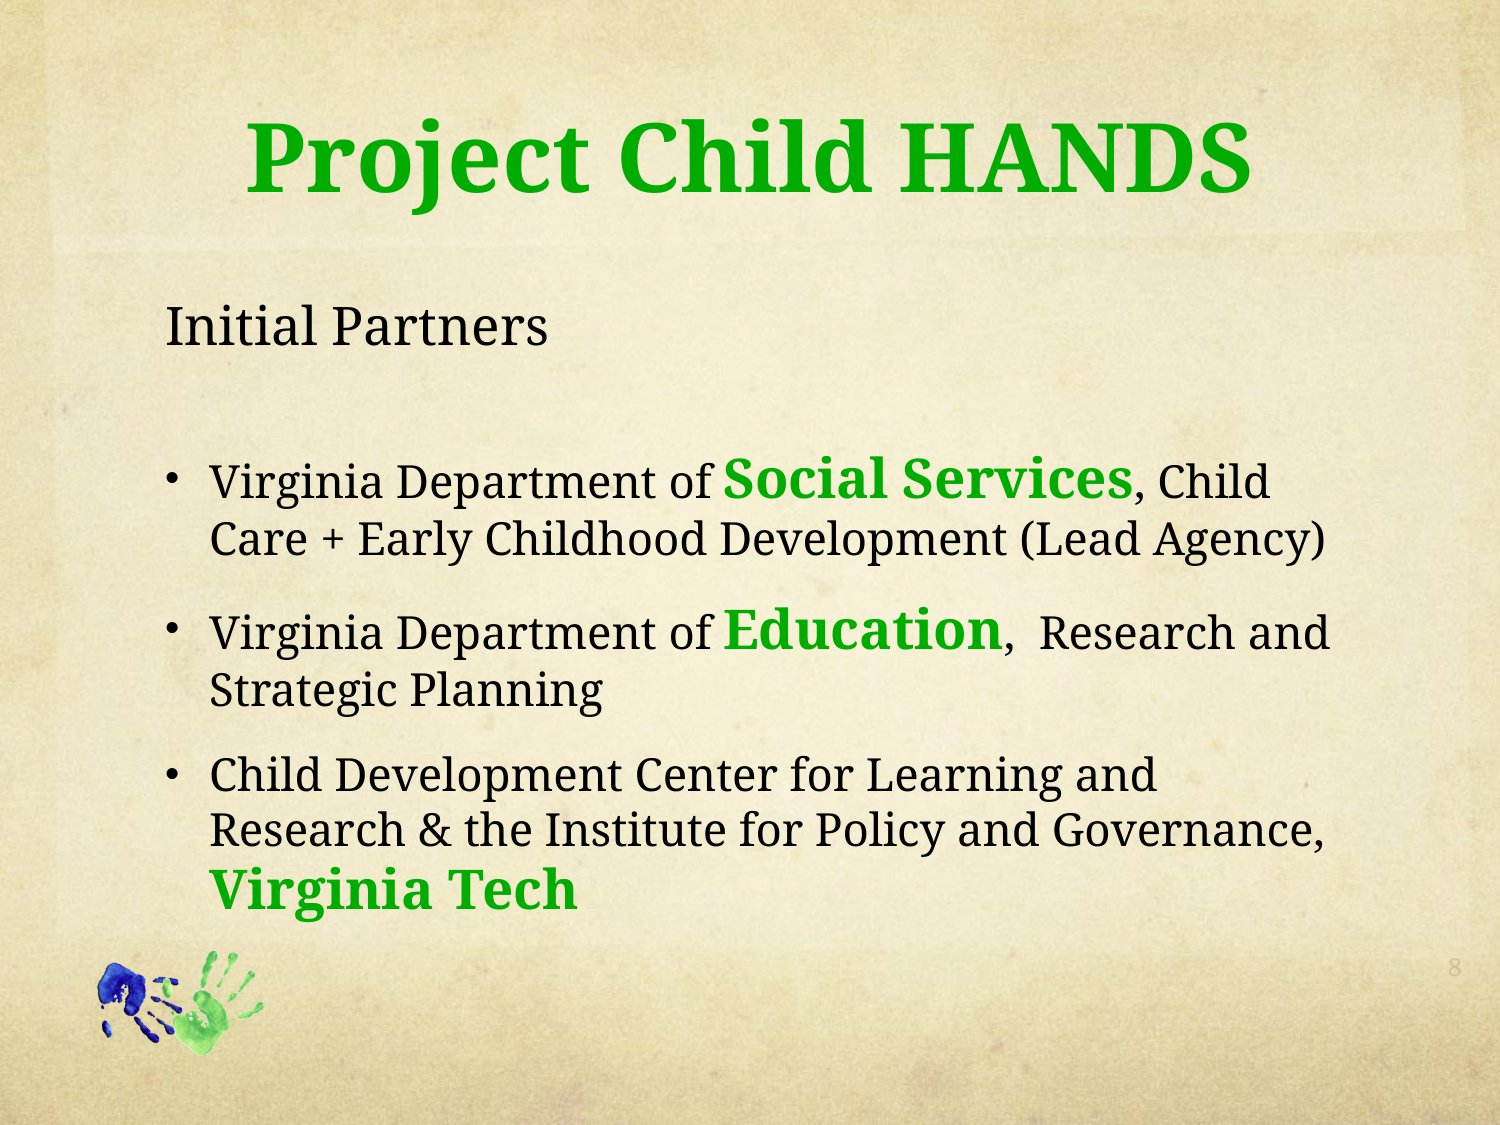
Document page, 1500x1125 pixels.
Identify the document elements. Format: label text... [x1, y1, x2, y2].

list Initial Partners Virginia Department of Social Services, Child Care + Early Childhood Development (Lead Agency) Virginia Department of Education, Research and Strategic Planning Child Development Center for Learning and Research & the Institute for Policy and Governance, Virginia Tech [150, 284, 1350, 950]
picture [0, 0, 1500, 1125]
slide_number 8 [1233, 898, 1478, 1038]
title Project Child HANDS [150, 82, 1350, 225]
